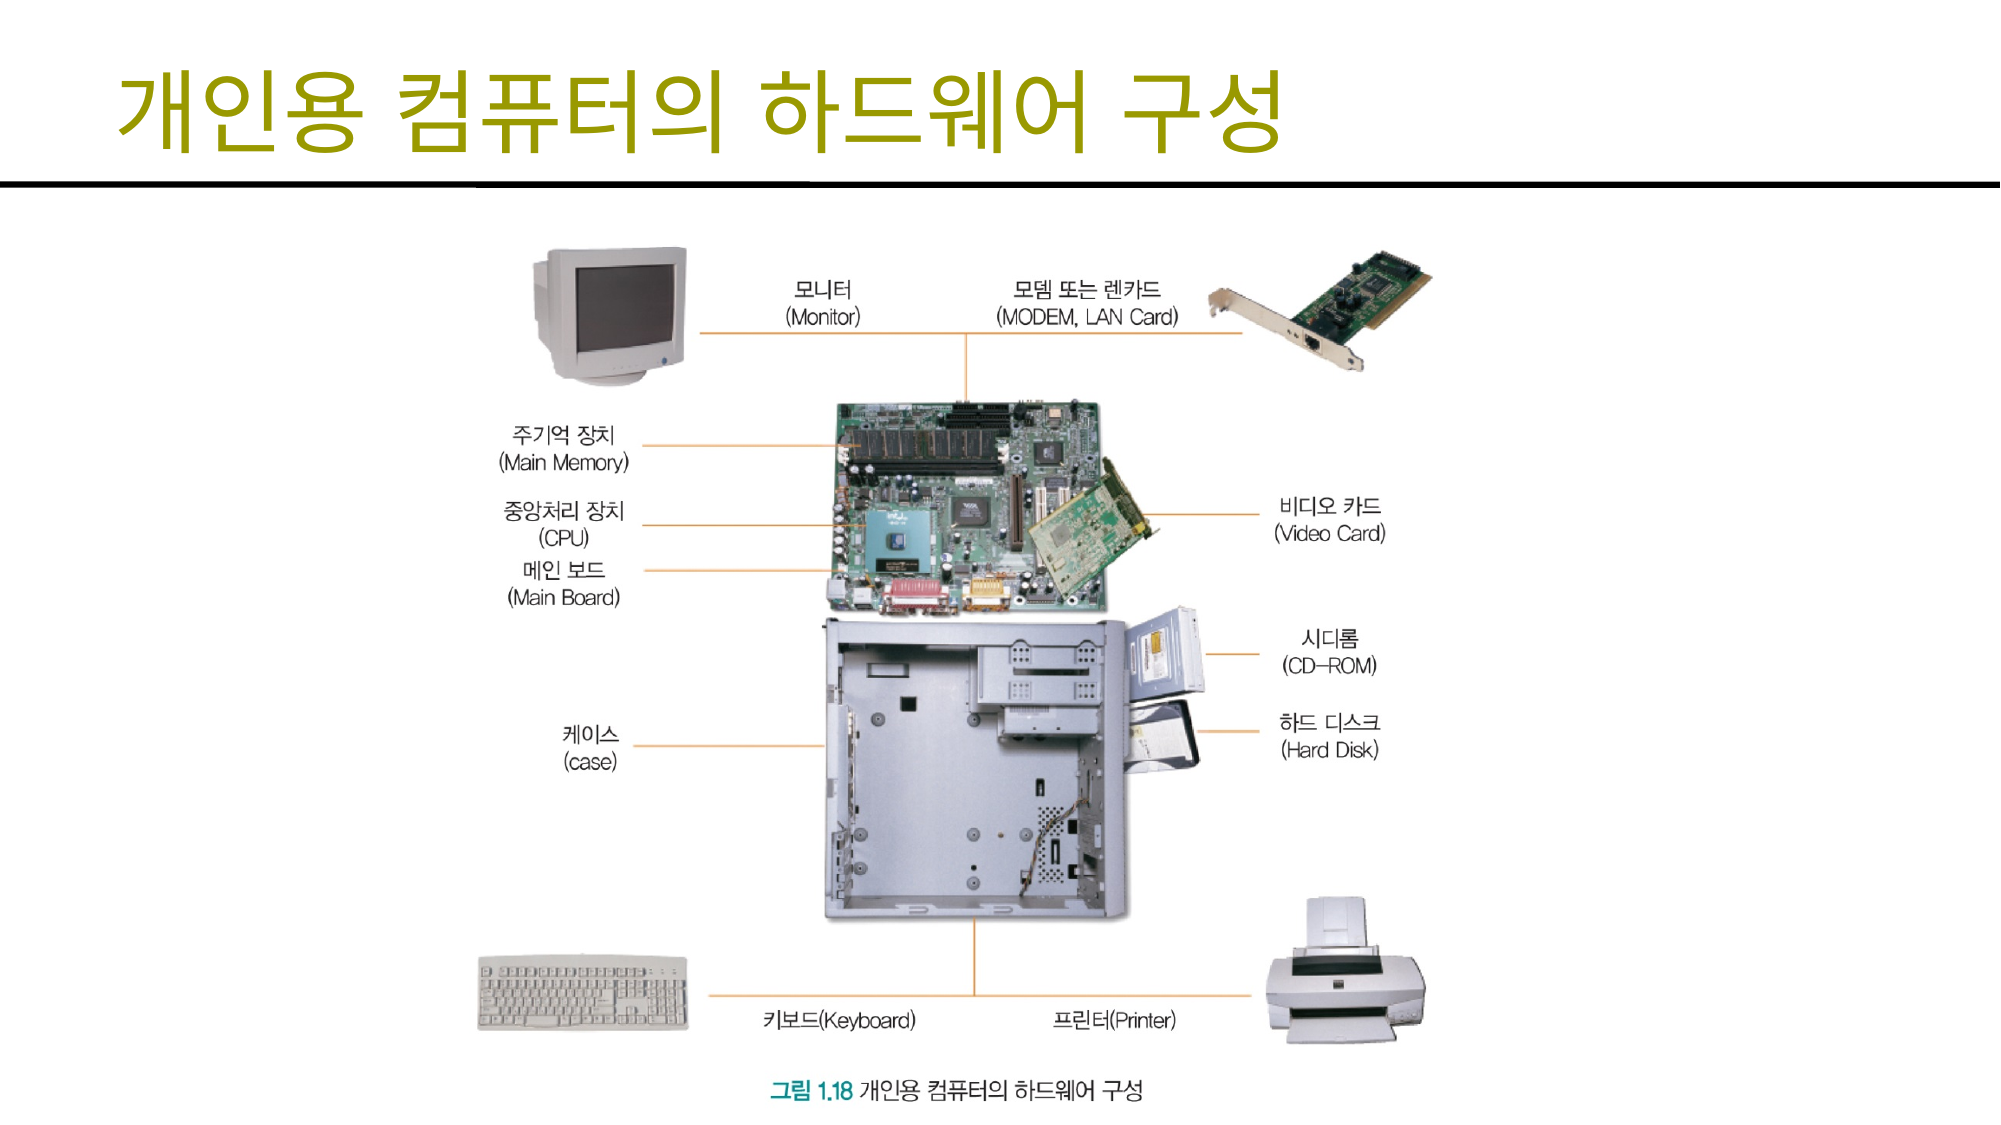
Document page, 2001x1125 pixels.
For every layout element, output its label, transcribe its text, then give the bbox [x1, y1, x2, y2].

picture [444, 207, 1479, 1122]
title 개인용 컴퓨터의 하드웨어 구성 [99, 45, 1900, 173]
